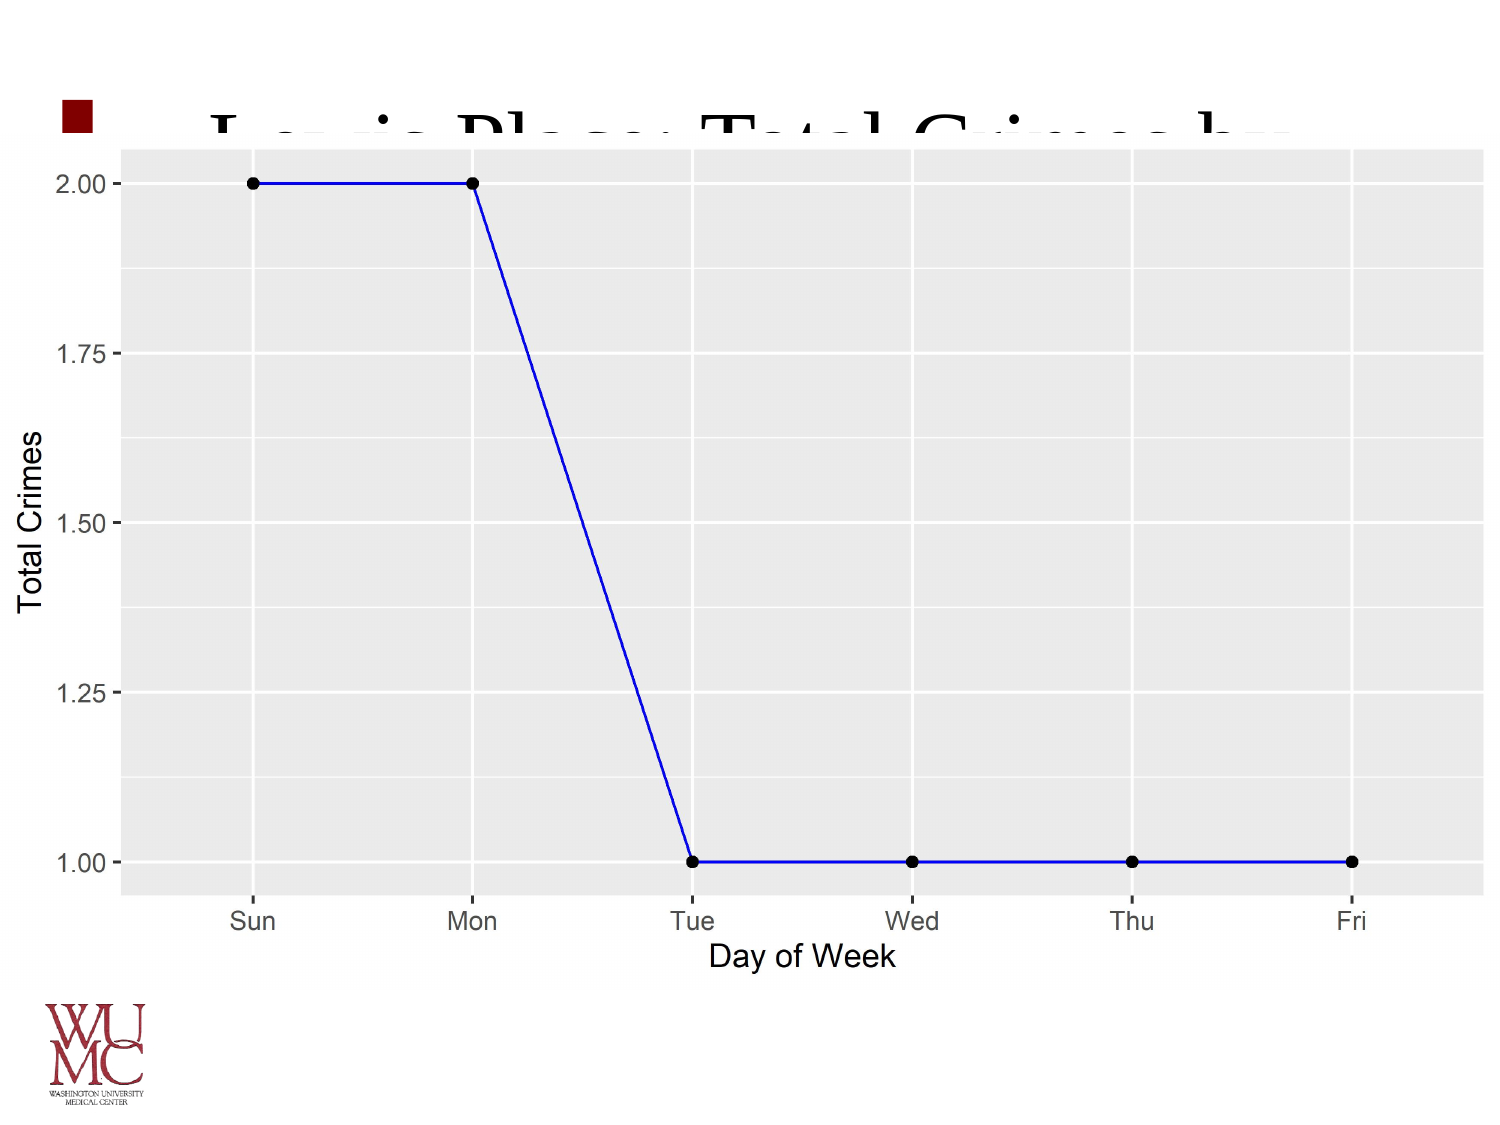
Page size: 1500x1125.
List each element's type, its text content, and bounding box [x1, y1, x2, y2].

title Lewis Place: Total Crimes by Days of the Week [112, 99, 1388, 131]
picture [41, 996, 156, 1113]
picture [0, 133, 1500, 990]
